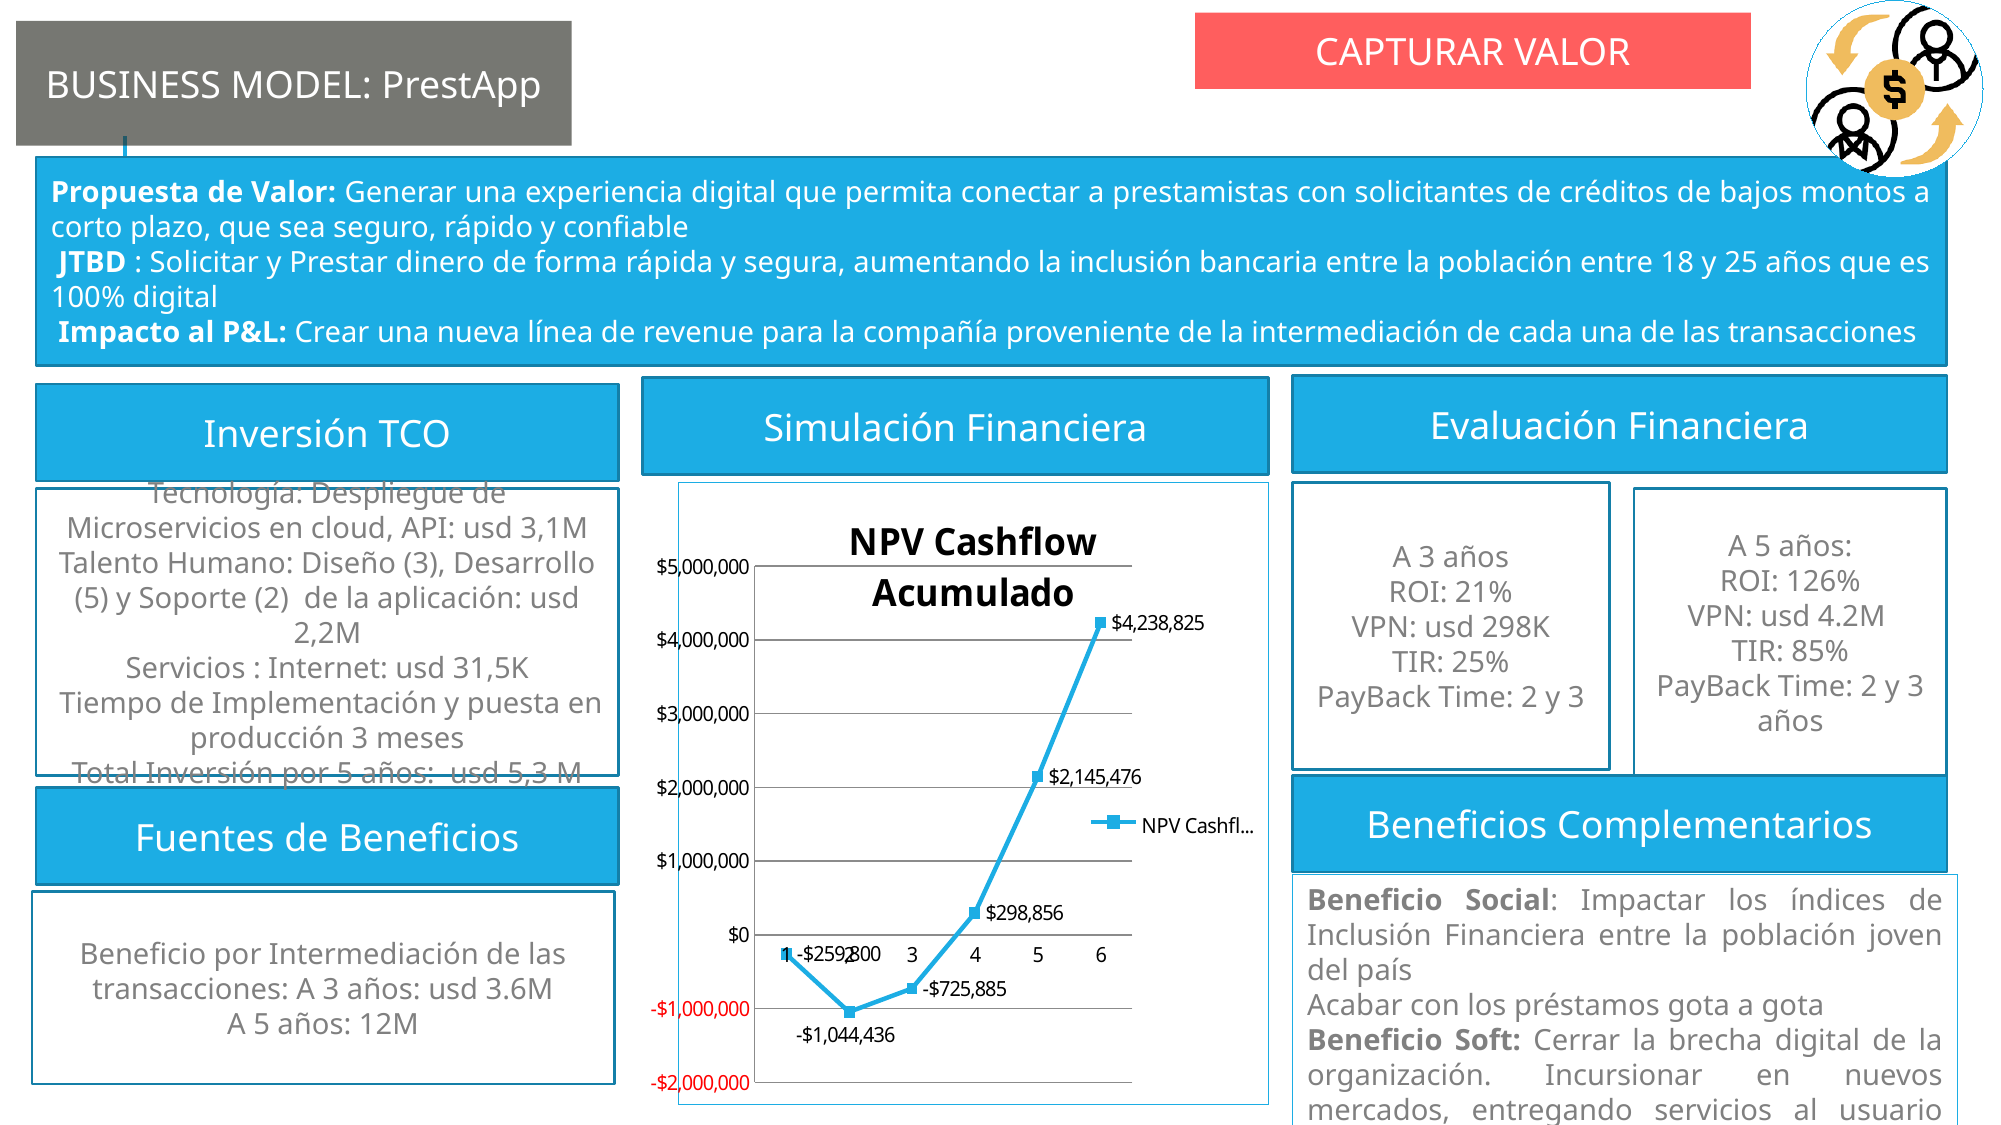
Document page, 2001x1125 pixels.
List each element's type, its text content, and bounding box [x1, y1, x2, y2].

picture [1805, 0, 1984, 178]
text_box A 5 años: ROI: 126% VPN: usd 4.2M TIR: 85% PayBack Time: 2 y 3 años [1633, 487, 1948, 777]
text_box Beneficio Social: Impactar los índices de Inclusión Financiera entre la población joven del país Acabar con los préstamos gota a gota Beneficio Soft: Cerrar la brecha digital de la organización. Incursionar en nuevos mercados, entregando servicios al usuario final [1292, 874, 1958, 1125]
text_box Inversión TCO [35, 383, 620, 482]
chart [650, 482, 1269, 1105]
text_box [1401, 71, 2000, 1051]
text_box Beneficios Complementarios [1291, 774, 1948, 873]
text_box CAPTURAR VALOR [1194, 11, 1752, 90]
text_box Fuentes de Beneficios [35, 786, 620, 886]
text_box Evaluación Financiera [1291, 374, 1948, 474]
text_box Propuesta de Valor: Generar una experiencia digital que permita conectar a prestamistas con solicitantes de créditos de bajos montos a corto plazo, que sea seguro, rápido y confiable JTBD : Solicitar y Prestar dinero de forma rápida y segura, aumentando la inclusión bancaria entre la población entre 18 y 25 años que es 100% digital Impacto al P&L: Crear una nueva línea de revenue para la compañía proveniente de la intermediación de cada una de las transacciones [35, 156, 1948, 367]
text_box BUSINESS MODEL: PrestApp [15, 20, 573, 147]
text_box Simulación Financiera [641, 376, 1270, 476]
text_box Tecnología: Despliegue de Microservicios en cloud, API: usd 3,1M Talento Humano: Diseño (3), Desarrollo (5) y Soporte (2) de la aplicación: usd 2,2M Servicios : Internet: usd 31,5K Tiempo de Implementación y puesta en producción 3 meses Total Inversión por 5 años: usd 5,3 M [35, 487, 620, 777]
text_box A 3 años ROI: 21% VPN: usd 298K TIR: 25% PayBack Time: 2 y 3 [1291, 481, 1611, 771]
text_box Beneficio por Intermediación de las transacciones: A 3 años: usd 3.6M A 5 años: 12M [31, 890, 616, 1085]
